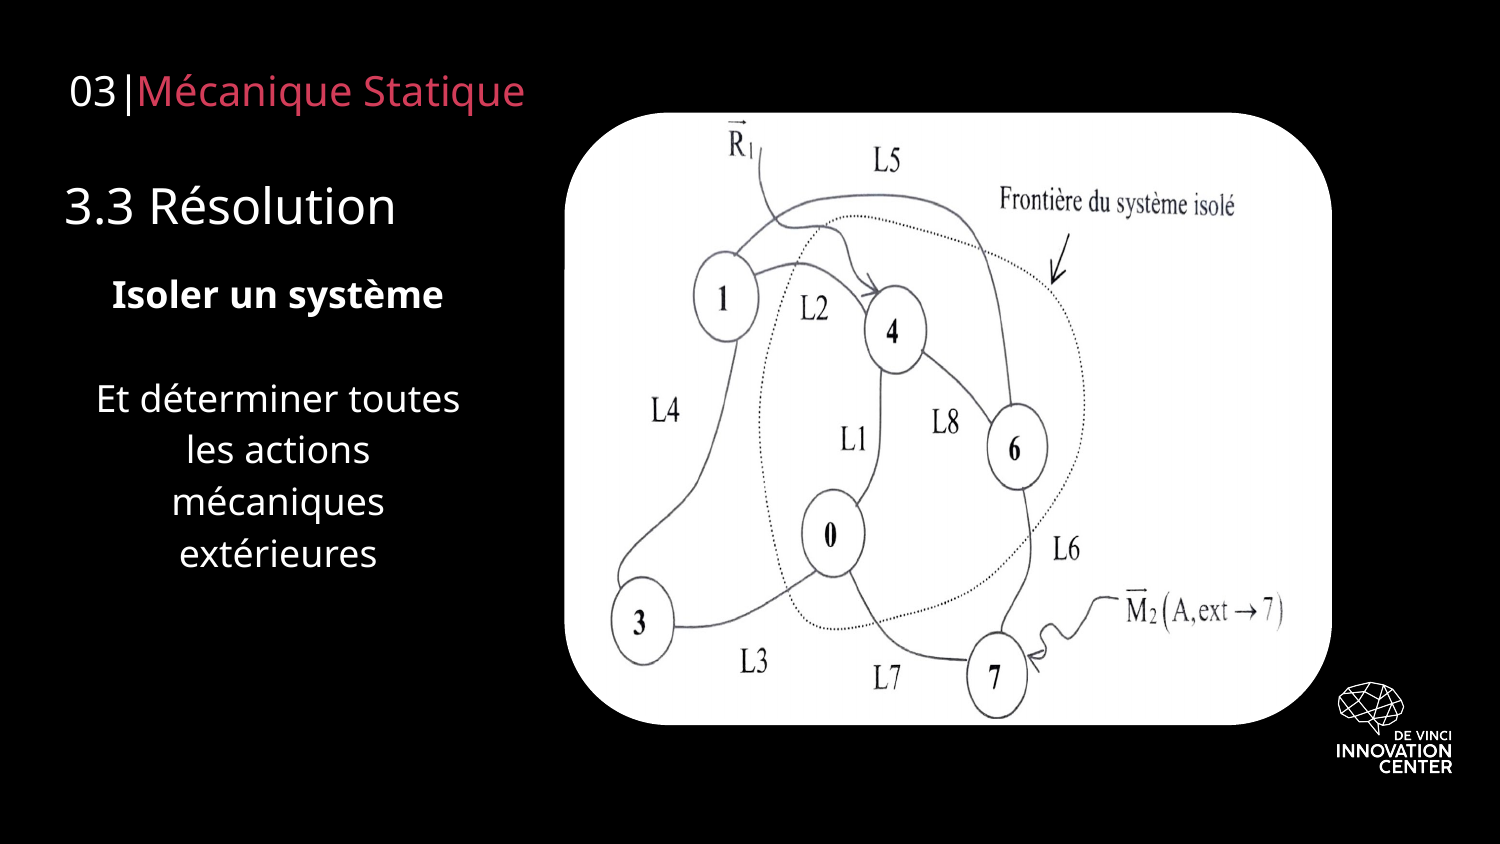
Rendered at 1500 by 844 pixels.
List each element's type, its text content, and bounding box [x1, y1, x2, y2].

picture [567, 115, 1471, 807]
list Mécanique Statique [103, 41, 577, 116]
list Isoler un système Et déterminer toutes les actions mécaniques extérieures [35, 249, 497, 728]
title 3.3 Résolution [49, 116, 511, 250]
list 03| [35, 41, 103, 116]
